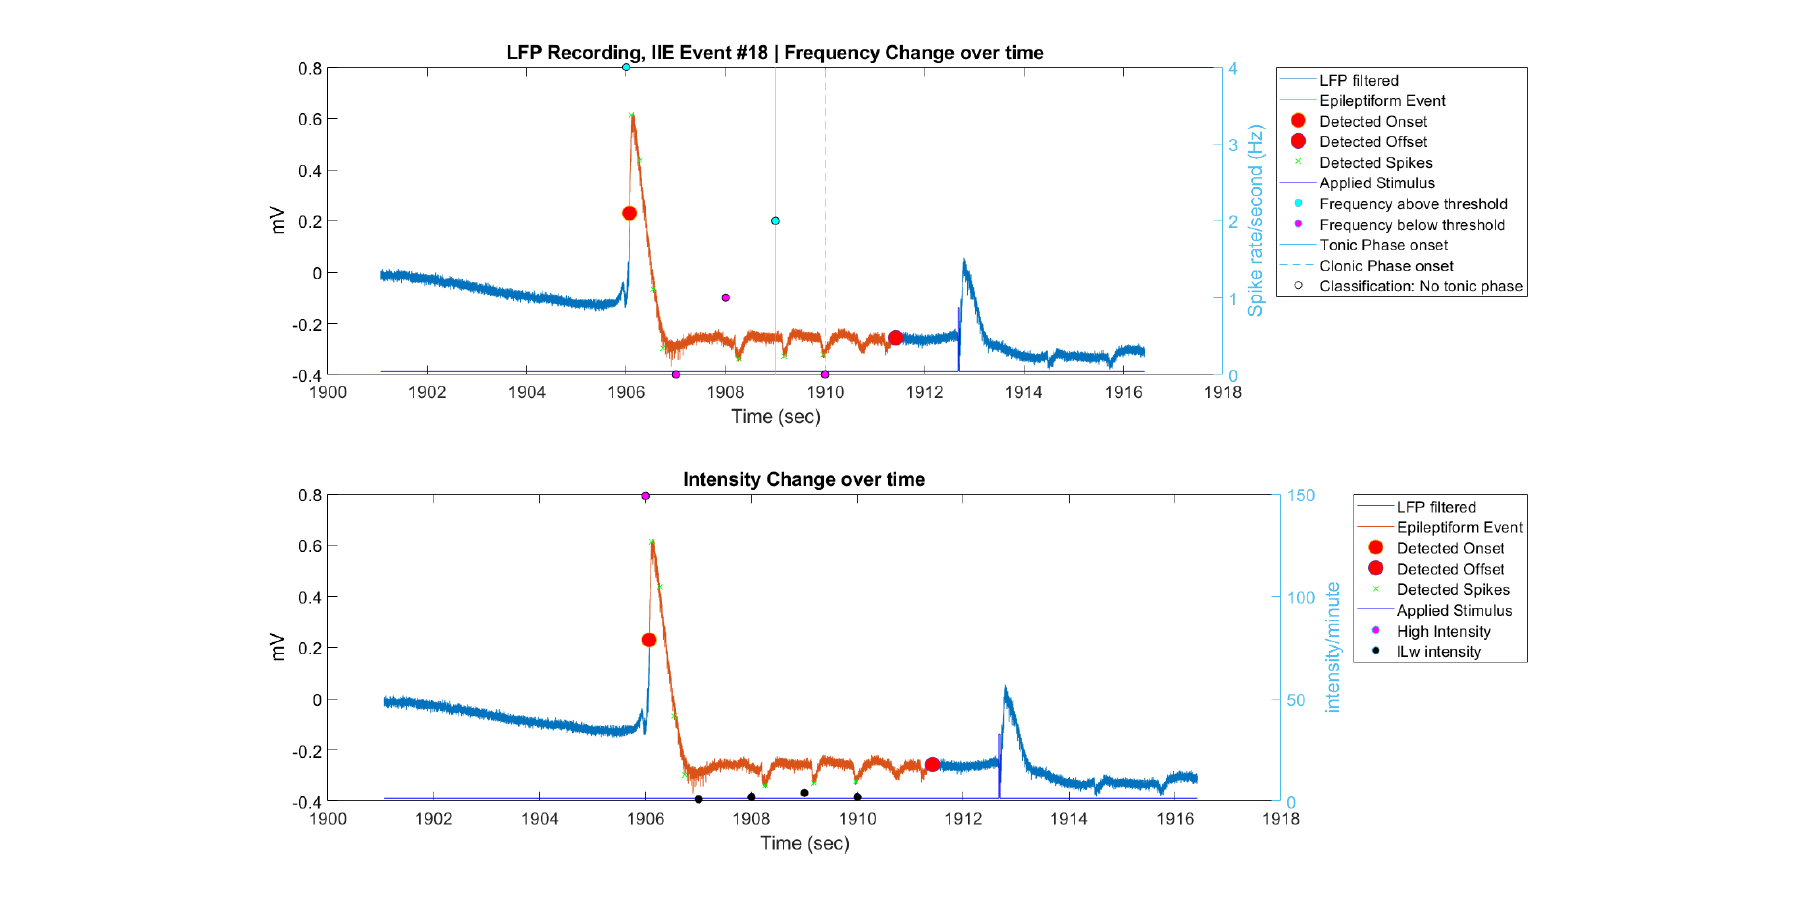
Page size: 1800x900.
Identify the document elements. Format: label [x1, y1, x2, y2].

picture [126, 0, 1674, 900]
